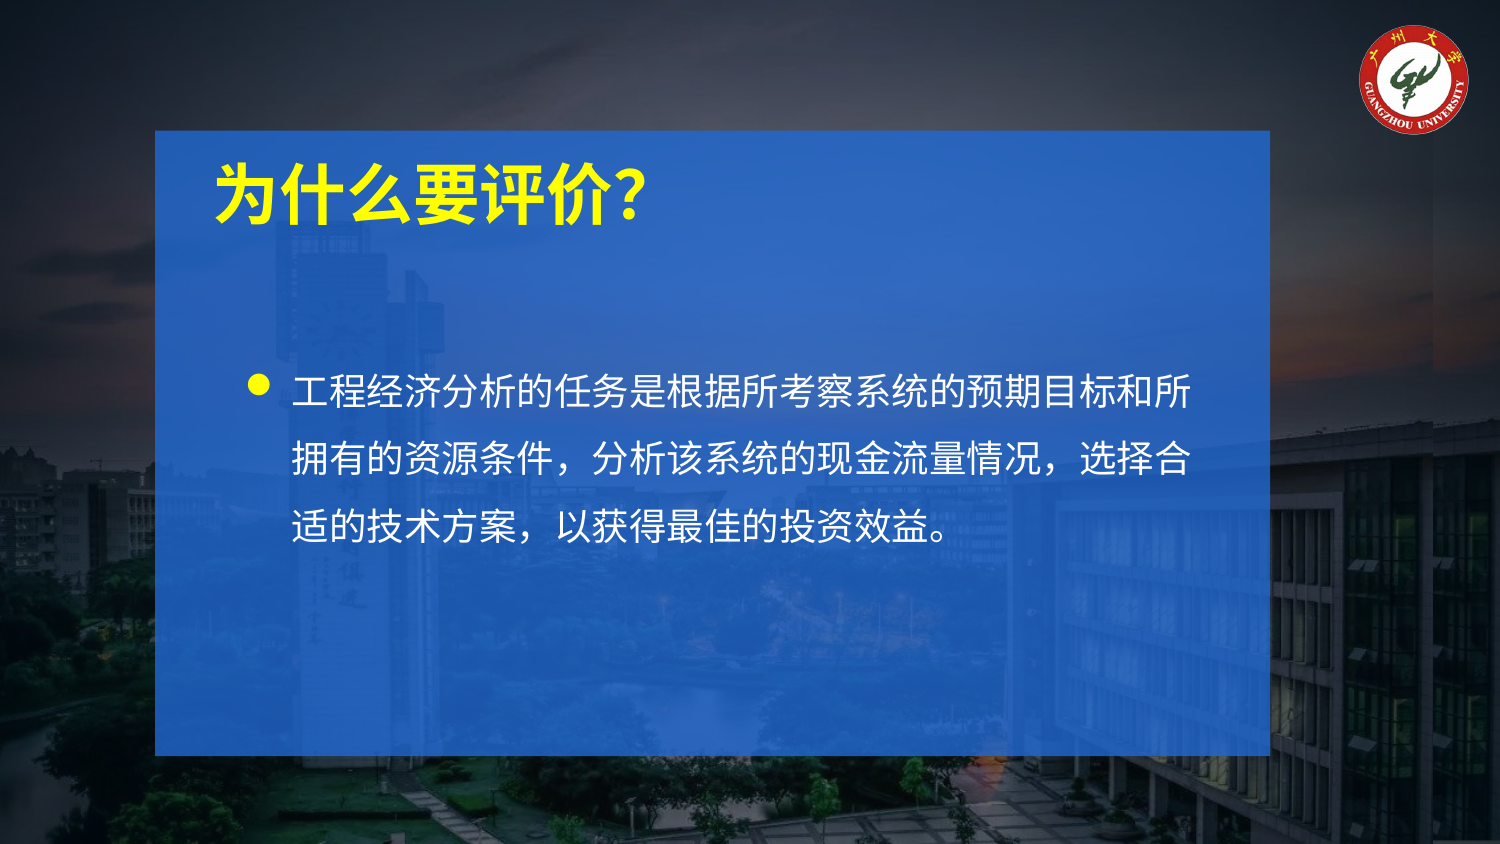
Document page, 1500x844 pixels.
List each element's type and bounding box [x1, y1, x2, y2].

picture [1356, 23, 1470, 136]
text_box [0, 0, 1500, 844]
